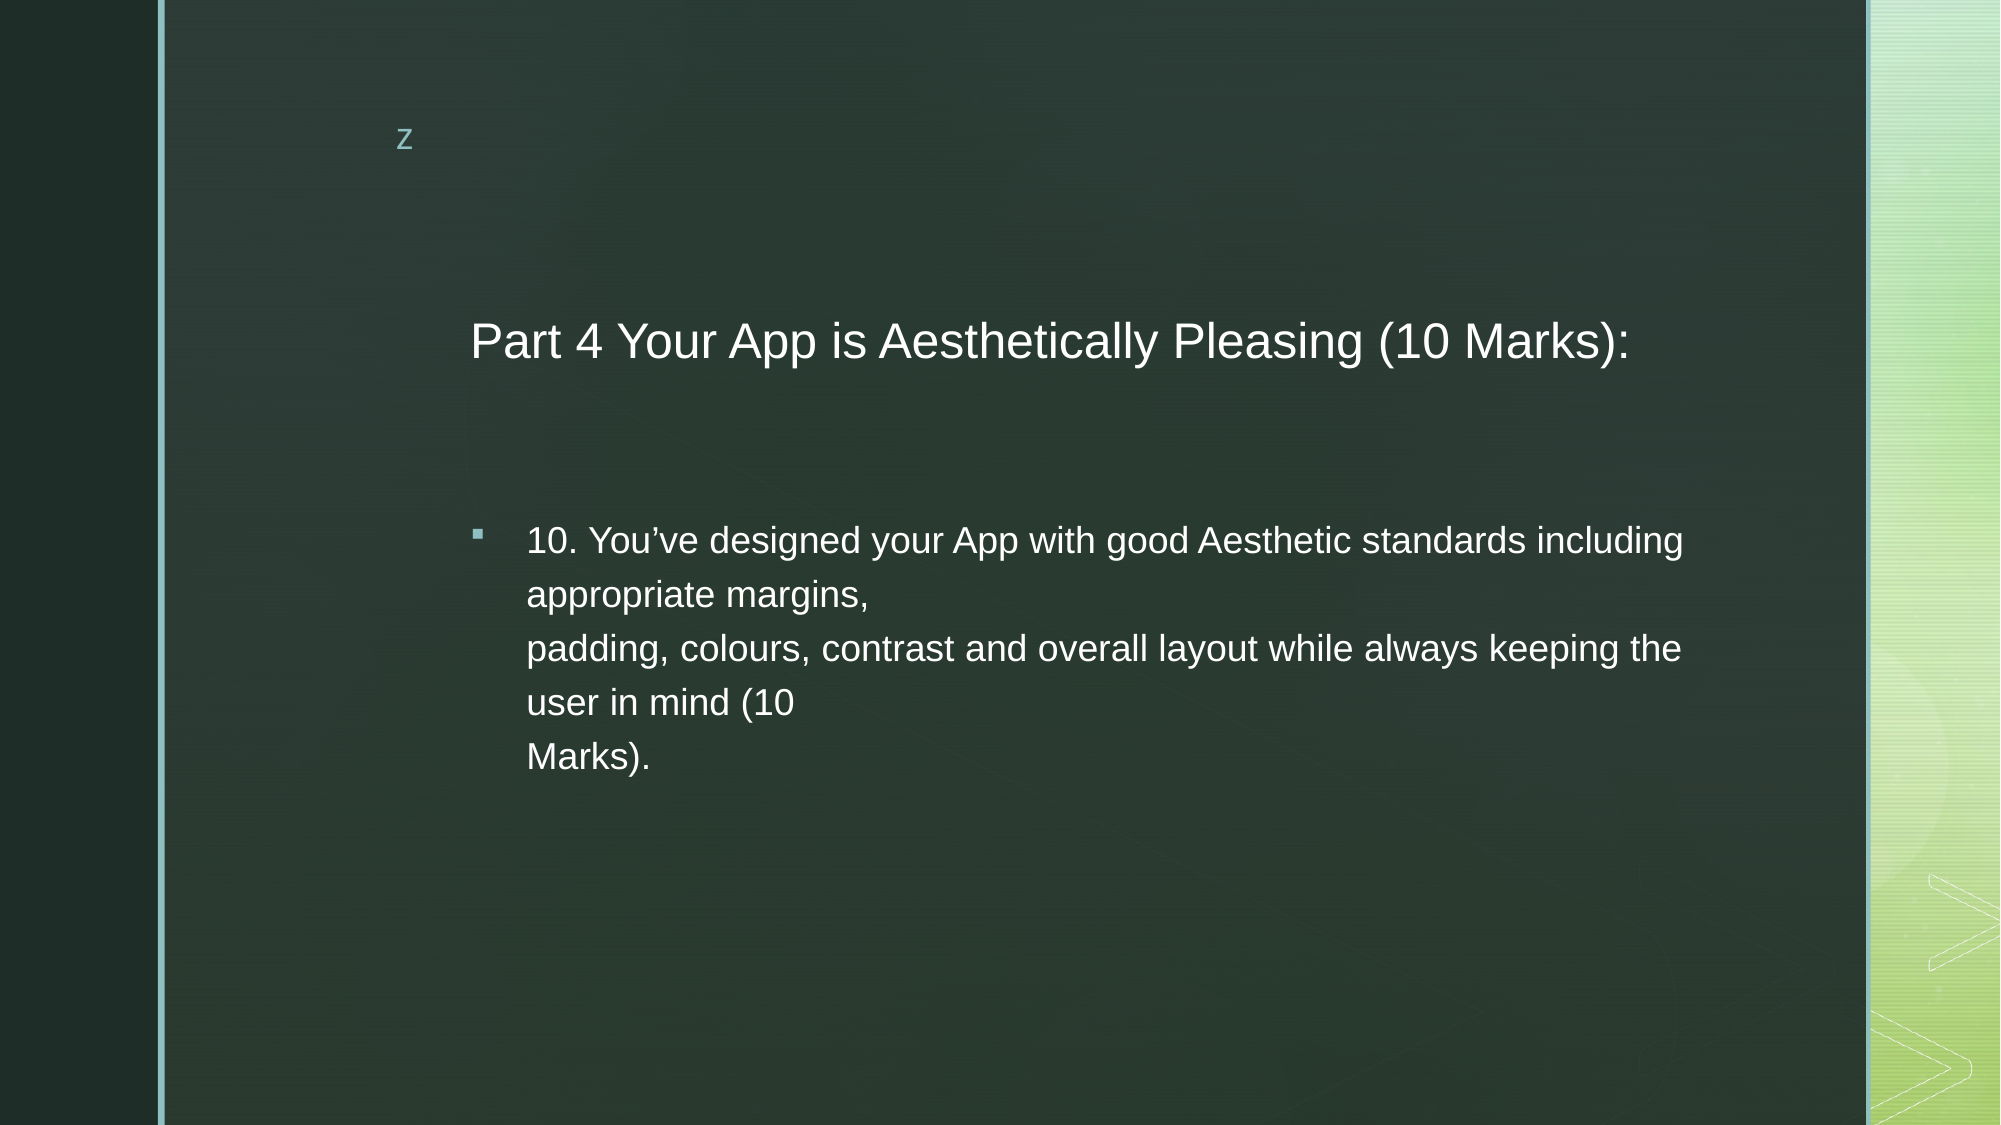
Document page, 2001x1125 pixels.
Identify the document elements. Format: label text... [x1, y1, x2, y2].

picture [1871, 0, 2001, 1125]
title Part 4 Your App is Aesthetically Pleasing (10 Marks): [454, 308, 1761, 485]
list 10. You’ve designed your App with good Aesthetic standards including appropriate margins, padding, colours, contrast and overall layout while always keeping the user in mind (10 Marks). [454, 336, 1734, 993]
